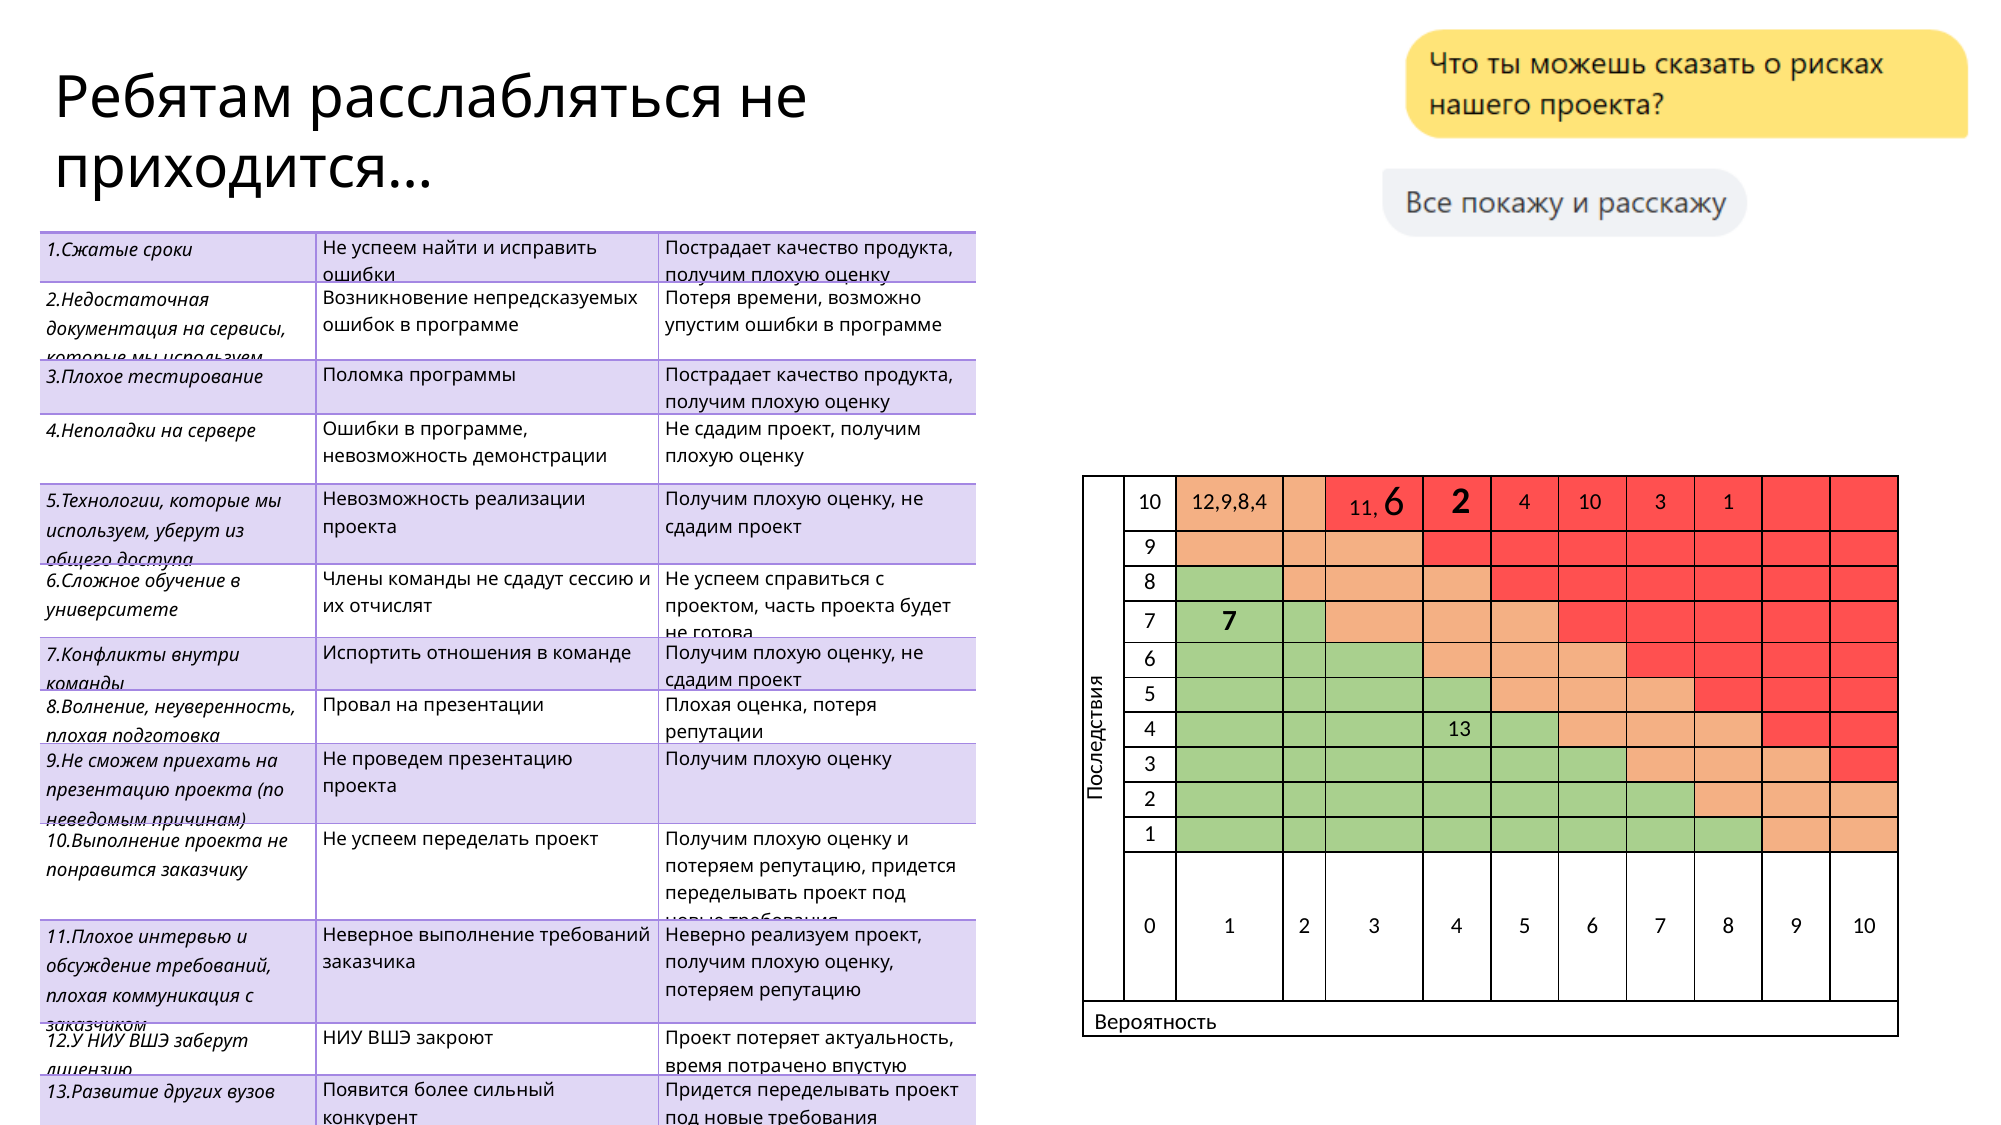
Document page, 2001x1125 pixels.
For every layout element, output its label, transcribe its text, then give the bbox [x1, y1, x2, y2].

table_cell 0 [1125, 853, 1175, 1000]
table_cell [1831, 748, 1897, 781]
table_cell [1695, 643, 1761, 677]
table_cell [1424, 567, 1490, 600]
table_cell [1559, 748, 1626, 781]
table_cell [1326, 602, 1422, 642]
table_cell [1424, 643, 1490, 677]
table_cell [1326, 713, 1422, 746]
table_cell 6.Сложное обучение в университете [40, 565, 315, 637]
table_cell 3.Плохое тестирование [40, 361, 315, 413]
table_cell 13.Развитие других вузов [40, 1076, 315, 1125]
table_cell 5.Технологии, которые мы используем, уберут из общего доступа [40, 485, 315, 563]
table_cell [1763, 713, 1829, 746]
table_cell [1695, 818, 1761, 851]
table_cell [1326, 748, 1422, 781]
table_cell Вероятность [1084, 1002, 1897, 1035]
table_cell [1177, 818, 1282, 851]
table_header 3 [1627, 477, 1694, 530]
table_cell 9 [1125, 532, 1175, 565]
table_header [1763, 477, 1829, 530]
table_cell 8 [1695, 853, 1761, 1000]
table_cell [1627, 748, 1694, 781]
table_cell Появится более сильный конкурент [317, 1076, 658, 1125]
table_header Последствия [1084, 477, 1123, 1000]
table_cell [1831, 643, 1897, 677]
table_cell [1284, 818, 1325, 851]
table_cell 6 [1559, 853, 1626, 1000]
table_cell [1695, 532, 1761, 565]
table_cell [1492, 643, 1558, 677]
table_cell [1326, 643, 1422, 677]
table_cell Получим плохую оценку и потеряем репутацию, придется переделывать проект под новые требования [659, 824, 976, 919]
table_cell [1424, 748, 1490, 781]
table_cell 10 [1831, 853, 1897, 1000]
table_cell [1763, 783, 1829, 816]
table_cell [1559, 818, 1626, 851]
table_cell [1424, 678, 1490, 711]
table_cell [1763, 602, 1829, 642]
table_cell 8 [1125, 567, 1175, 600]
table_cell [1695, 602, 1761, 642]
table_cell [1492, 678, 1558, 711]
table_cell 9.Не сможем приехать на презентацию проекта (по неведомым причинам) [40, 744, 315, 823]
table_cell [1424, 532, 1490, 565]
table_cell [1284, 643, 1325, 677]
table_cell Получим плохую оценку, не сдадим проект [659, 485, 976, 563]
table_cell Неверно реализуем проект, получим плохую оценку, потеряем репутацию [659, 921, 976, 1022]
table_cell 5 [1492, 853, 1558, 1000]
table_header 10 [1125, 477, 1175, 530]
table_header Пострадает качество продукта, получим плохую оценку [659, 234, 976, 281]
table_cell Испортить отношения в команде [317, 638, 658, 689]
table_cell Плохая оценка, потеря репутации [659, 691, 976, 743]
table_cell 5 [1125, 678, 1175, 711]
table_cell [1627, 818, 1694, 851]
table_header [1831, 477, 1897, 530]
table_cell [1559, 602, 1626, 642]
table_cell [1284, 532, 1325, 565]
table_cell [1763, 567, 1829, 600]
table_cell [1559, 567, 1626, 600]
table_cell 10.Выполнение проекта не понравится заказчику [40, 824, 315, 919]
table_cell Не проведем презентацию проекта [317, 744, 658, 823]
table_cell 1 [1177, 853, 1282, 1000]
table_cell НИУ ВШЭ закроют [317, 1024, 658, 1074]
table_header 4 [1492, 477, 1558, 530]
table_cell 7 [1177, 602, 1282, 642]
table_cell [1326, 532, 1422, 565]
table_header 12,9,8,4 [1177, 477, 1282, 530]
table_header 11, 6 [1326, 477, 1422, 530]
table_cell [1627, 678, 1694, 711]
table_cell [1424, 783, 1490, 816]
table_cell [1177, 532, 1282, 565]
table_cell [1284, 602, 1325, 642]
table_cell 3 [1326, 853, 1422, 1000]
table_cell 7.Конфликты внутри команды [40, 638, 315, 689]
table_header 1.Сжатые сроки [40, 234, 315, 281]
table_cell [1559, 643, 1626, 677]
table_cell [1695, 678, 1761, 711]
table_cell 3 [1125, 748, 1175, 781]
table_cell 7 [1125, 602, 1175, 642]
table_cell 2 [1284, 853, 1325, 1000]
table_cell [1695, 567, 1761, 600]
table_cell 11.Плохое интервью и обсуждение требований, плохая коммуникация с заказчиком [40, 921, 315, 1022]
table_cell 12.У НИУ ВШЭ заберут лицензию [40, 1024, 315, 1074]
table_cell [1627, 567, 1694, 600]
table_cell [1831, 713, 1897, 746]
table_header 1 [1695, 477, 1761, 530]
table_cell [1559, 678, 1626, 711]
table_cell [1627, 783, 1694, 816]
table_cell [1763, 643, 1829, 677]
table_cell Потеря времени, возможно упустим ошибки в программе [659, 283, 976, 359]
table_cell [1763, 818, 1829, 851]
table_cell 4 [1424, 853, 1490, 1000]
table_cell [1177, 567, 1282, 600]
table_cell [1284, 713, 1325, 746]
table_cell [1177, 713, 1282, 746]
table_cell Получим плохую оценку [659, 744, 976, 823]
table_cell [1763, 748, 1829, 781]
table_cell [1559, 713, 1626, 746]
table_cell [1559, 783, 1626, 816]
table_header Не успеем найти и исправить ошибки [317, 234, 658, 281]
table_cell [1492, 567, 1558, 600]
table_cell Не успеем справиться с проектом, часть проекта будет не готова [659, 565, 976, 637]
table_cell [1326, 567, 1422, 600]
table_cell Ошибки в программе, невозможность демонстрации [317, 415, 658, 483]
table_cell [1492, 818, 1558, 851]
table_cell [1627, 713, 1694, 746]
table_cell [1284, 748, 1325, 781]
table_cell 9 [1763, 853, 1829, 1000]
table_cell [1627, 602, 1694, 642]
table_cell [1424, 818, 1490, 851]
table_cell [1627, 643, 1694, 677]
table_cell [1695, 713, 1761, 746]
table_cell Провал на презентации [317, 691, 658, 743]
table_cell [1695, 748, 1761, 781]
table_cell Не успеем переделать проект [317, 824, 658, 919]
table_cell [1284, 567, 1325, 600]
table_cell [1492, 783, 1558, 816]
table_cell 1 [1125, 818, 1175, 851]
table_cell [1177, 678, 1282, 711]
table_cell [1492, 713, 1558, 746]
table_cell [1492, 532, 1558, 565]
table_cell 2 [1125, 783, 1175, 816]
table_cell [1763, 532, 1829, 565]
table_header [1284, 477, 1325, 530]
table_cell 6 [1125, 643, 1175, 677]
table_cell [1284, 783, 1325, 816]
text_box Ребятам расслабляться не приходится… [39, 51, 938, 206]
table_cell Поломка программы [317, 361, 658, 413]
table_cell [1177, 783, 1282, 816]
table_cell 13 [1424, 713, 1490, 746]
table_cell Возникновение непредсказуемых ошибок в программе [317, 283, 658, 359]
table_cell [1763, 678, 1829, 711]
table_cell [1627, 532, 1694, 565]
table_cell [1831, 532, 1897, 565]
table_cell 4.Неполадки на сервере [40, 415, 315, 483]
table_cell [1326, 678, 1422, 711]
table_cell Придется переделывать проект под новые требования [659, 1076, 976, 1125]
table_cell Проект потеряет актуальность, время потрачено впустую [659, 1024, 976, 1074]
table_cell [1326, 783, 1422, 816]
table_cell Члены команды не сдадут сессию и их отчислят [317, 565, 658, 637]
table_cell [1559, 532, 1626, 565]
table_cell [1831, 783, 1897, 816]
table_cell [1177, 643, 1282, 677]
table_cell [1831, 602, 1897, 642]
table_header 10 [1559, 477, 1626, 530]
table_cell [1284, 678, 1325, 711]
table_cell Не сдадим проект, получим плохую оценку [659, 415, 976, 483]
table_cell Пострадает качество продукта, получим плохую оценку [659, 361, 976, 413]
table_cell 4 [1125, 713, 1175, 746]
table_cell 7 [1627, 853, 1694, 1000]
table_cell Невозможность реализации проекта [317, 485, 658, 563]
table_cell Неверное выполнение требований заказчика [317, 921, 658, 1022]
table_cell [1831, 818, 1897, 851]
table_cell [1831, 678, 1897, 711]
table_cell 2.Недостаточная документация на сервисы, которые мы используем [40, 283, 315, 359]
picture [1366, 4, 1986, 255]
table_cell [1326, 818, 1422, 851]
table_cell [1492, 748, 1558, 781]
table_cell [1831, 567, 1897, 600]
table_cell [1177, 748, 1282, 781]
table_cell [1492, 602, 1558, 642]
table_cell [1695, 783, 1761, 816]
table_header 2 [1424, 477, 1490, 530]
table_cell [1424, 602, 1490, 642]
table_cell 8.Волнение, неуверенность, плохая подготовка [40, 691, 315, 743]
table_cell Получим плохую оценку, не сдадим проект [659, 638, 976, 689]
